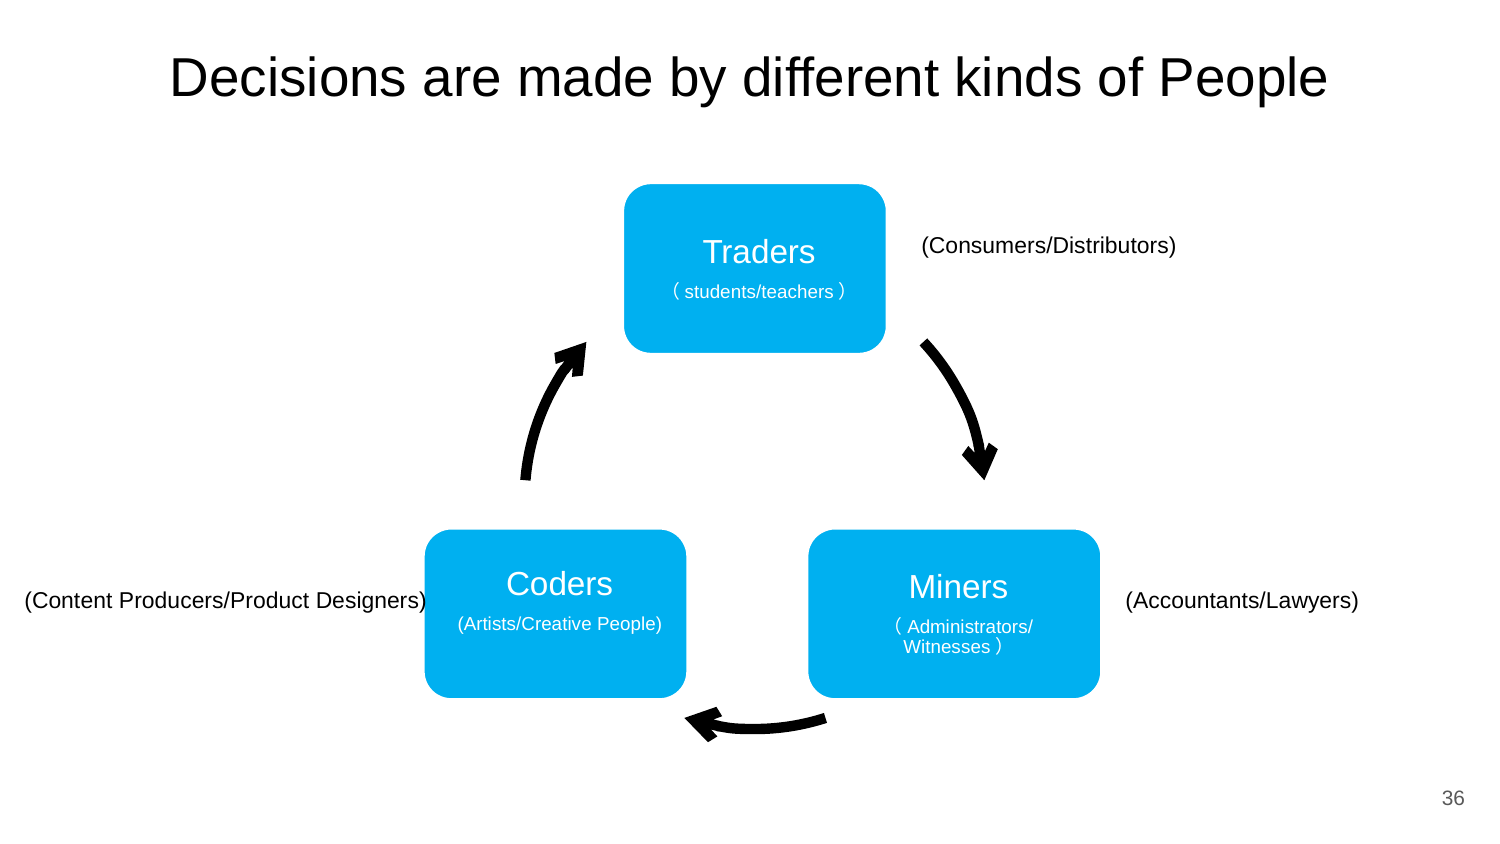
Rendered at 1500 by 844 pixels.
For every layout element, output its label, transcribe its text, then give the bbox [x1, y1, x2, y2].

slide_number 36 [1389, 764, 1480, 830]
text_box (Content Producers/Product Designers) [9, 577, 304, 621]
title Decisions are made by different kinds of People [130, 26, 1370, 182]
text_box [309, 181, 1216, 762]
text_box (Accountants/Lawyers) [1220, 577, 1375, 621]
